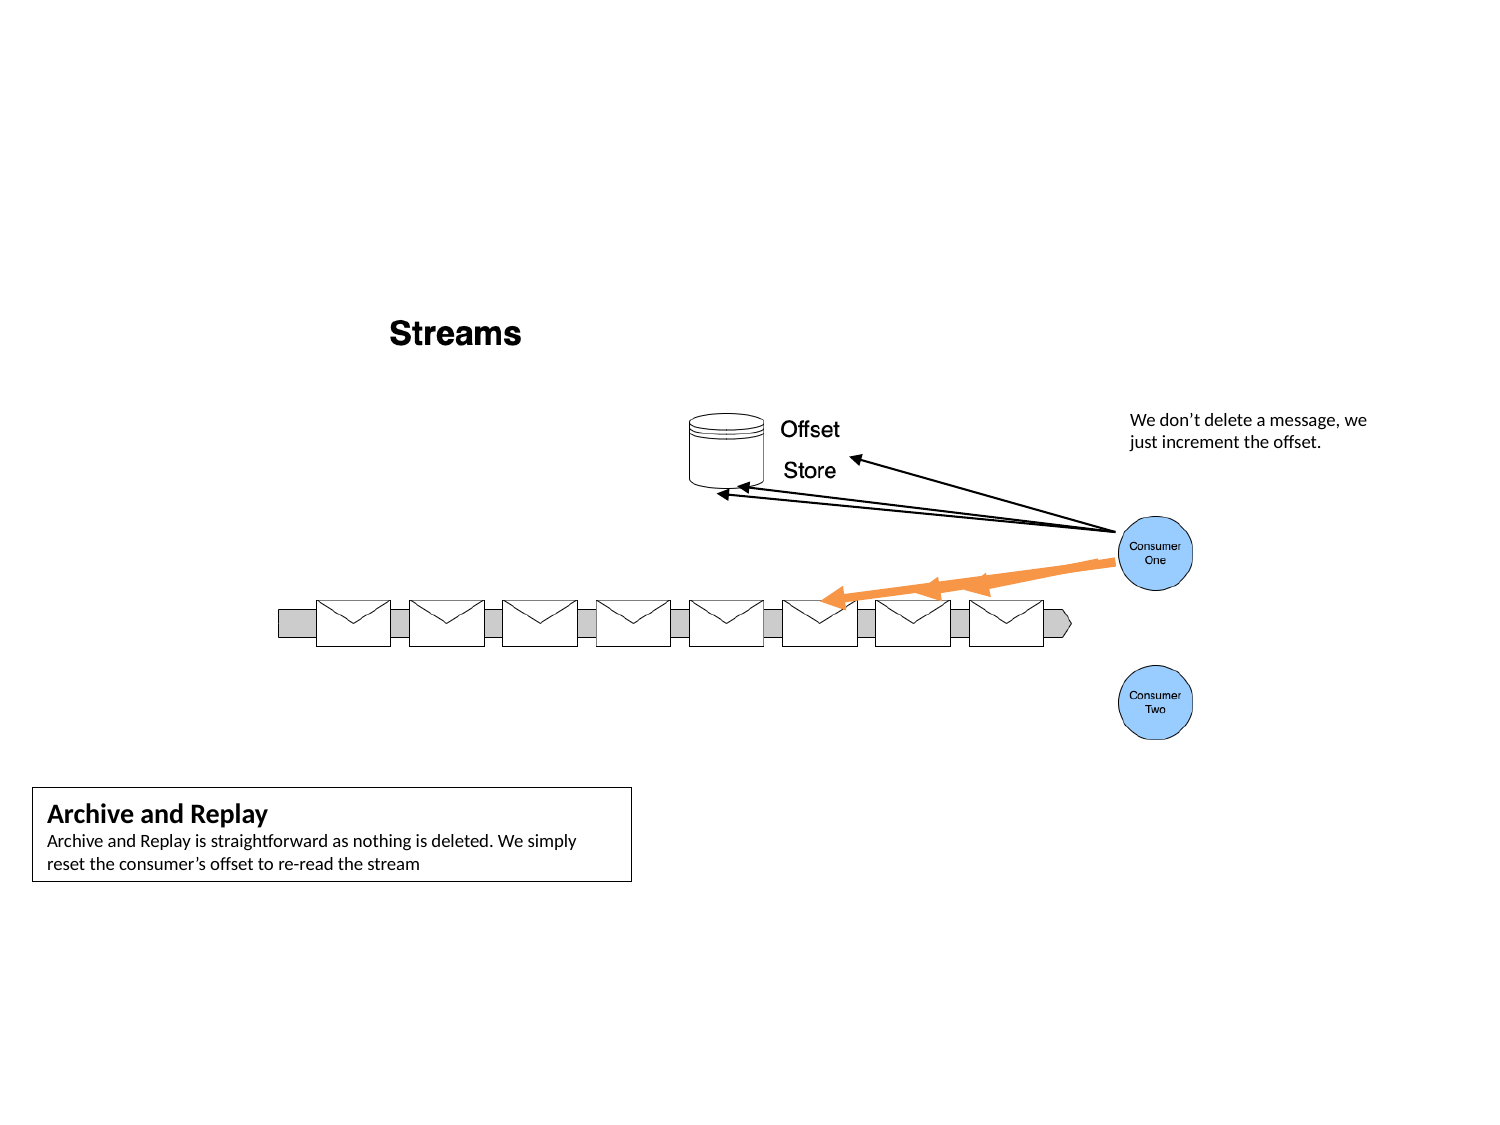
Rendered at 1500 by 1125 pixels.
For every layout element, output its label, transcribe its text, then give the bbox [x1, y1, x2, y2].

picture [278, 308, 1193, 740]
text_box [736, 485, 1116, 493]
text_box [848, 456, 1116, 485]
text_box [819, 562, 1116, 602]
text_box We don’t delete a message, we just increment the offset. [1197, 399, 1393, 460]
text_box Archive and Replay Archive and Replay is straightforward as nothing is deleted. We simply reset the consumer’s offset to re-read the stream [32, 787, 632, 882]
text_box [716, 493, 1116, 533]
